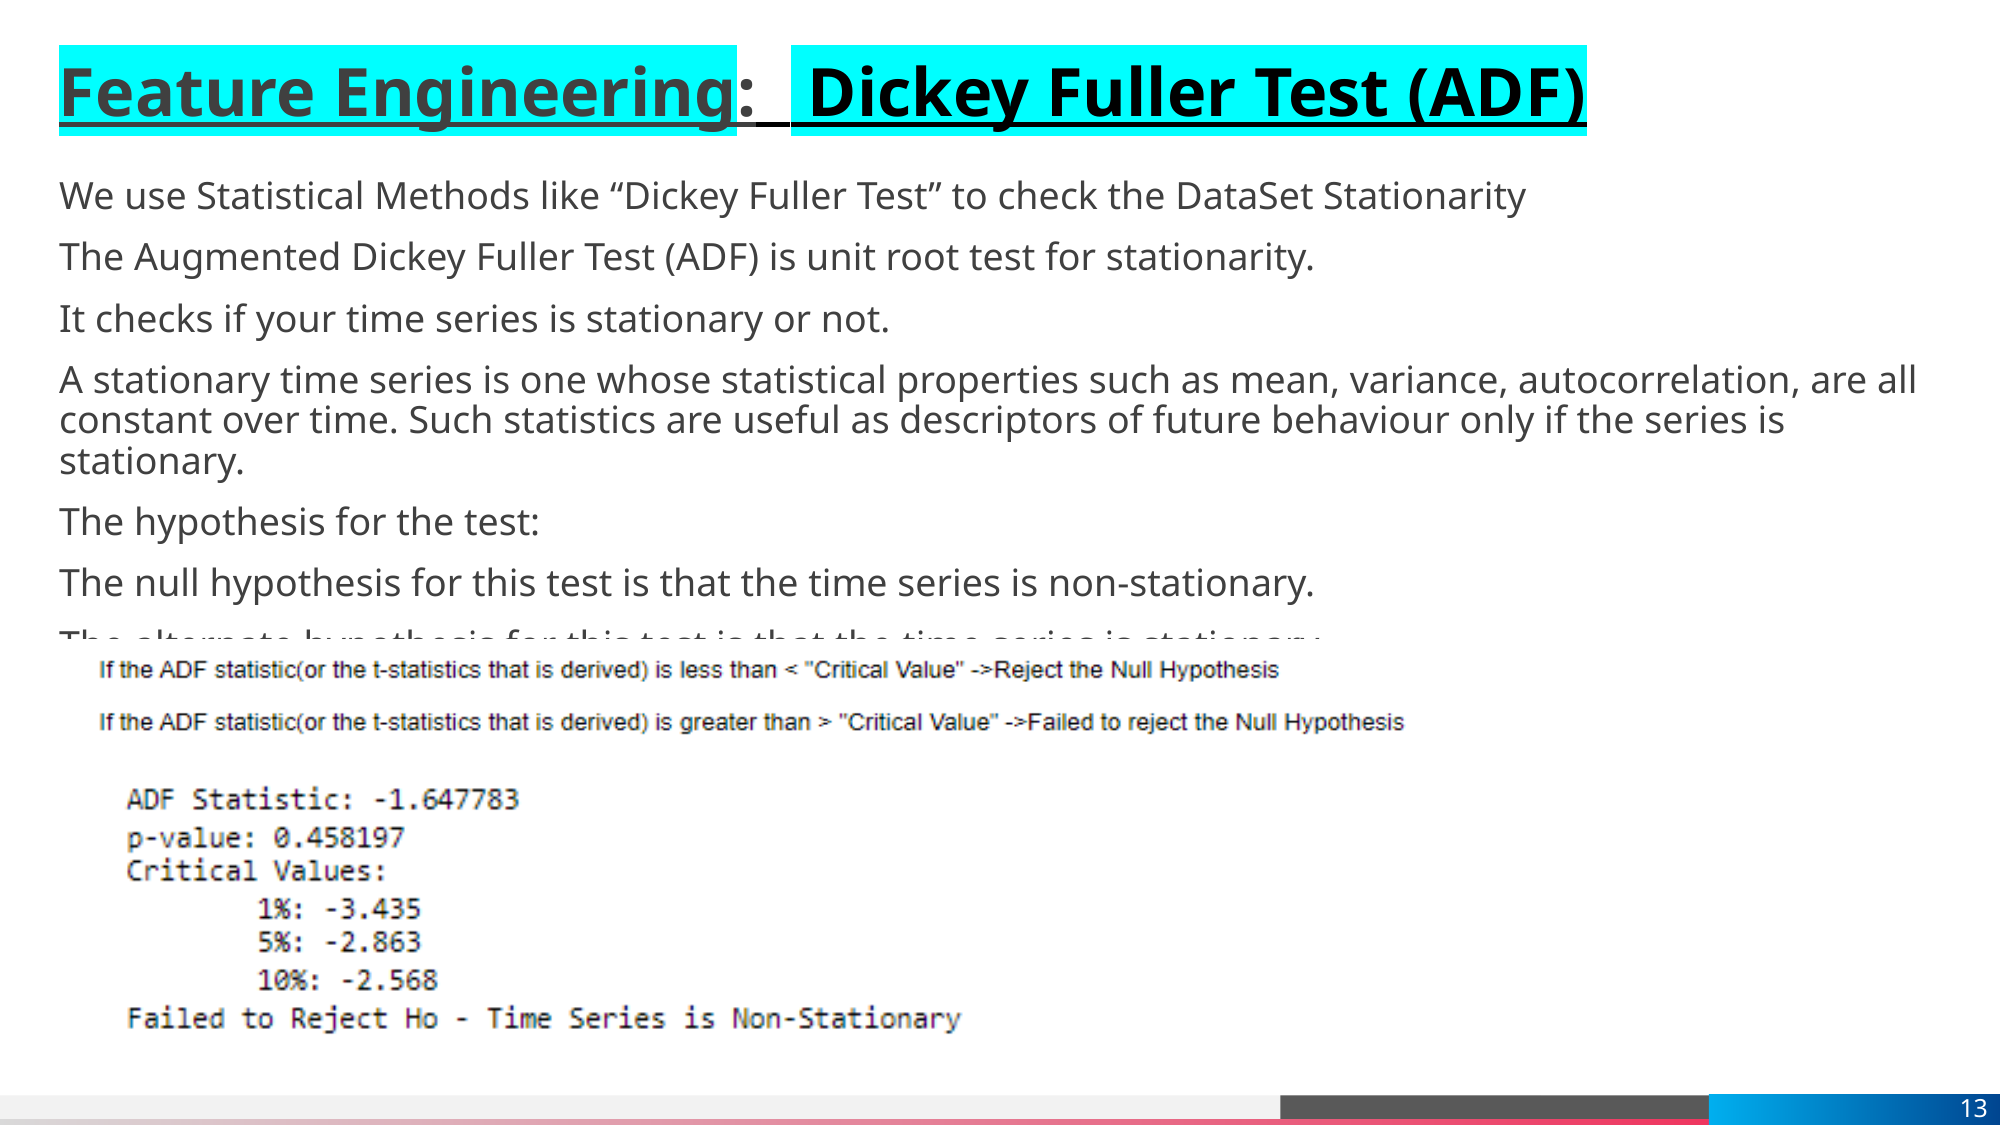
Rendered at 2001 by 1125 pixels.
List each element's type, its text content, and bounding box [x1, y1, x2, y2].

picture [88, 777, 1148, 1057]
text_box 13 [1708, 1094, 2000, 1125]
picture [59, 639, 1437, 753]
title Feature Engineering: Dickey Fuller Test (ADF) [59, 59, 1942, 148]
list We use Statistical Methods like “Dickey Fuller Test” to check the DataSet Stationarity The Augmented Dickey Fuller Test (ADF) is unit root test for stationarity. It checks if your time series is stationary or not. A stationary time series is one whose statistical properties such as mean, variance, autocorrelation, are all constant over time. Such statistics are useful as descriptors of future behaviour only if the series is stationary. The hypothesis for the test: The null hypothesis for this test is that the time series is non-stationary. The alternate hypothesis for this test is that the time series is stationary. [59, 177, 1941, 640]
